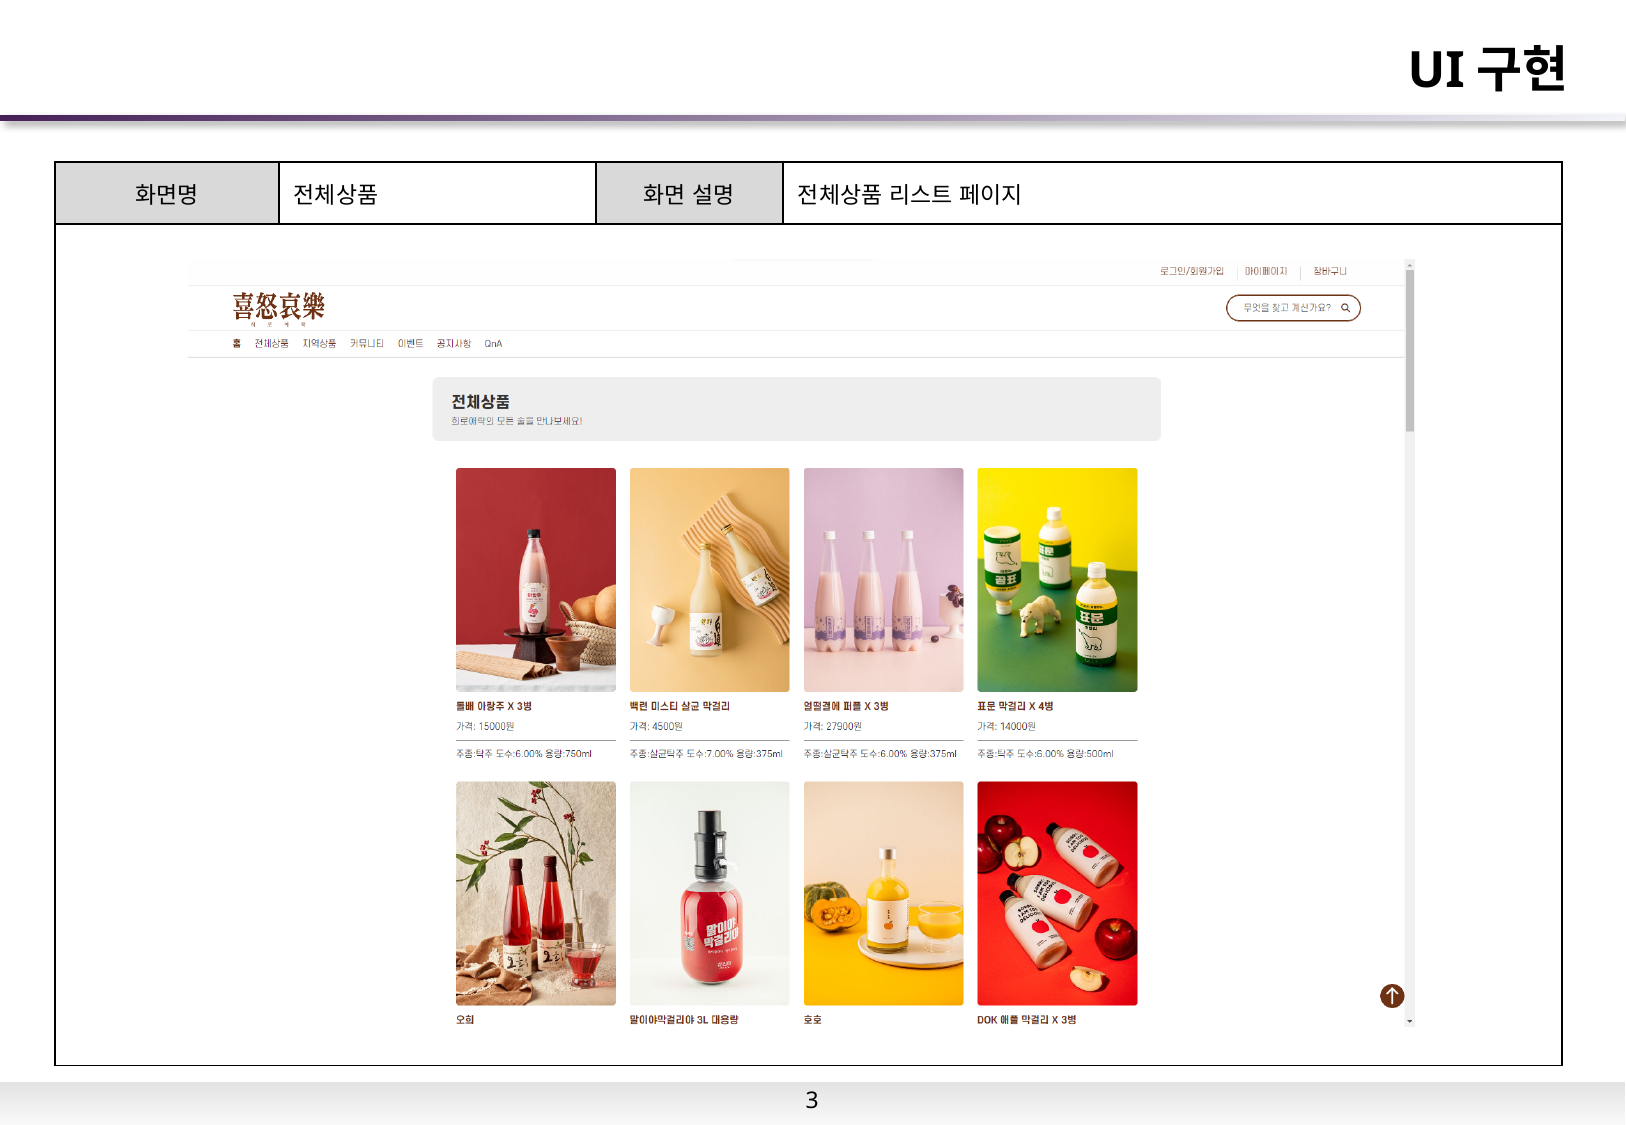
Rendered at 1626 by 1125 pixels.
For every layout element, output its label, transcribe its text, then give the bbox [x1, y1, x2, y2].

table_header 전체상품 리스트 페이지 [784, 163, 1561, 223]
table_cell [56, 225, 1561, 1065]
picture [188, 259, 1416, 1027]
table_header 화면 설명 [597, 163, 782, 223]
table_header 화면명 [56, 163, 278, 223]
table_header 전체상품 [280, 163, 595, 223]
